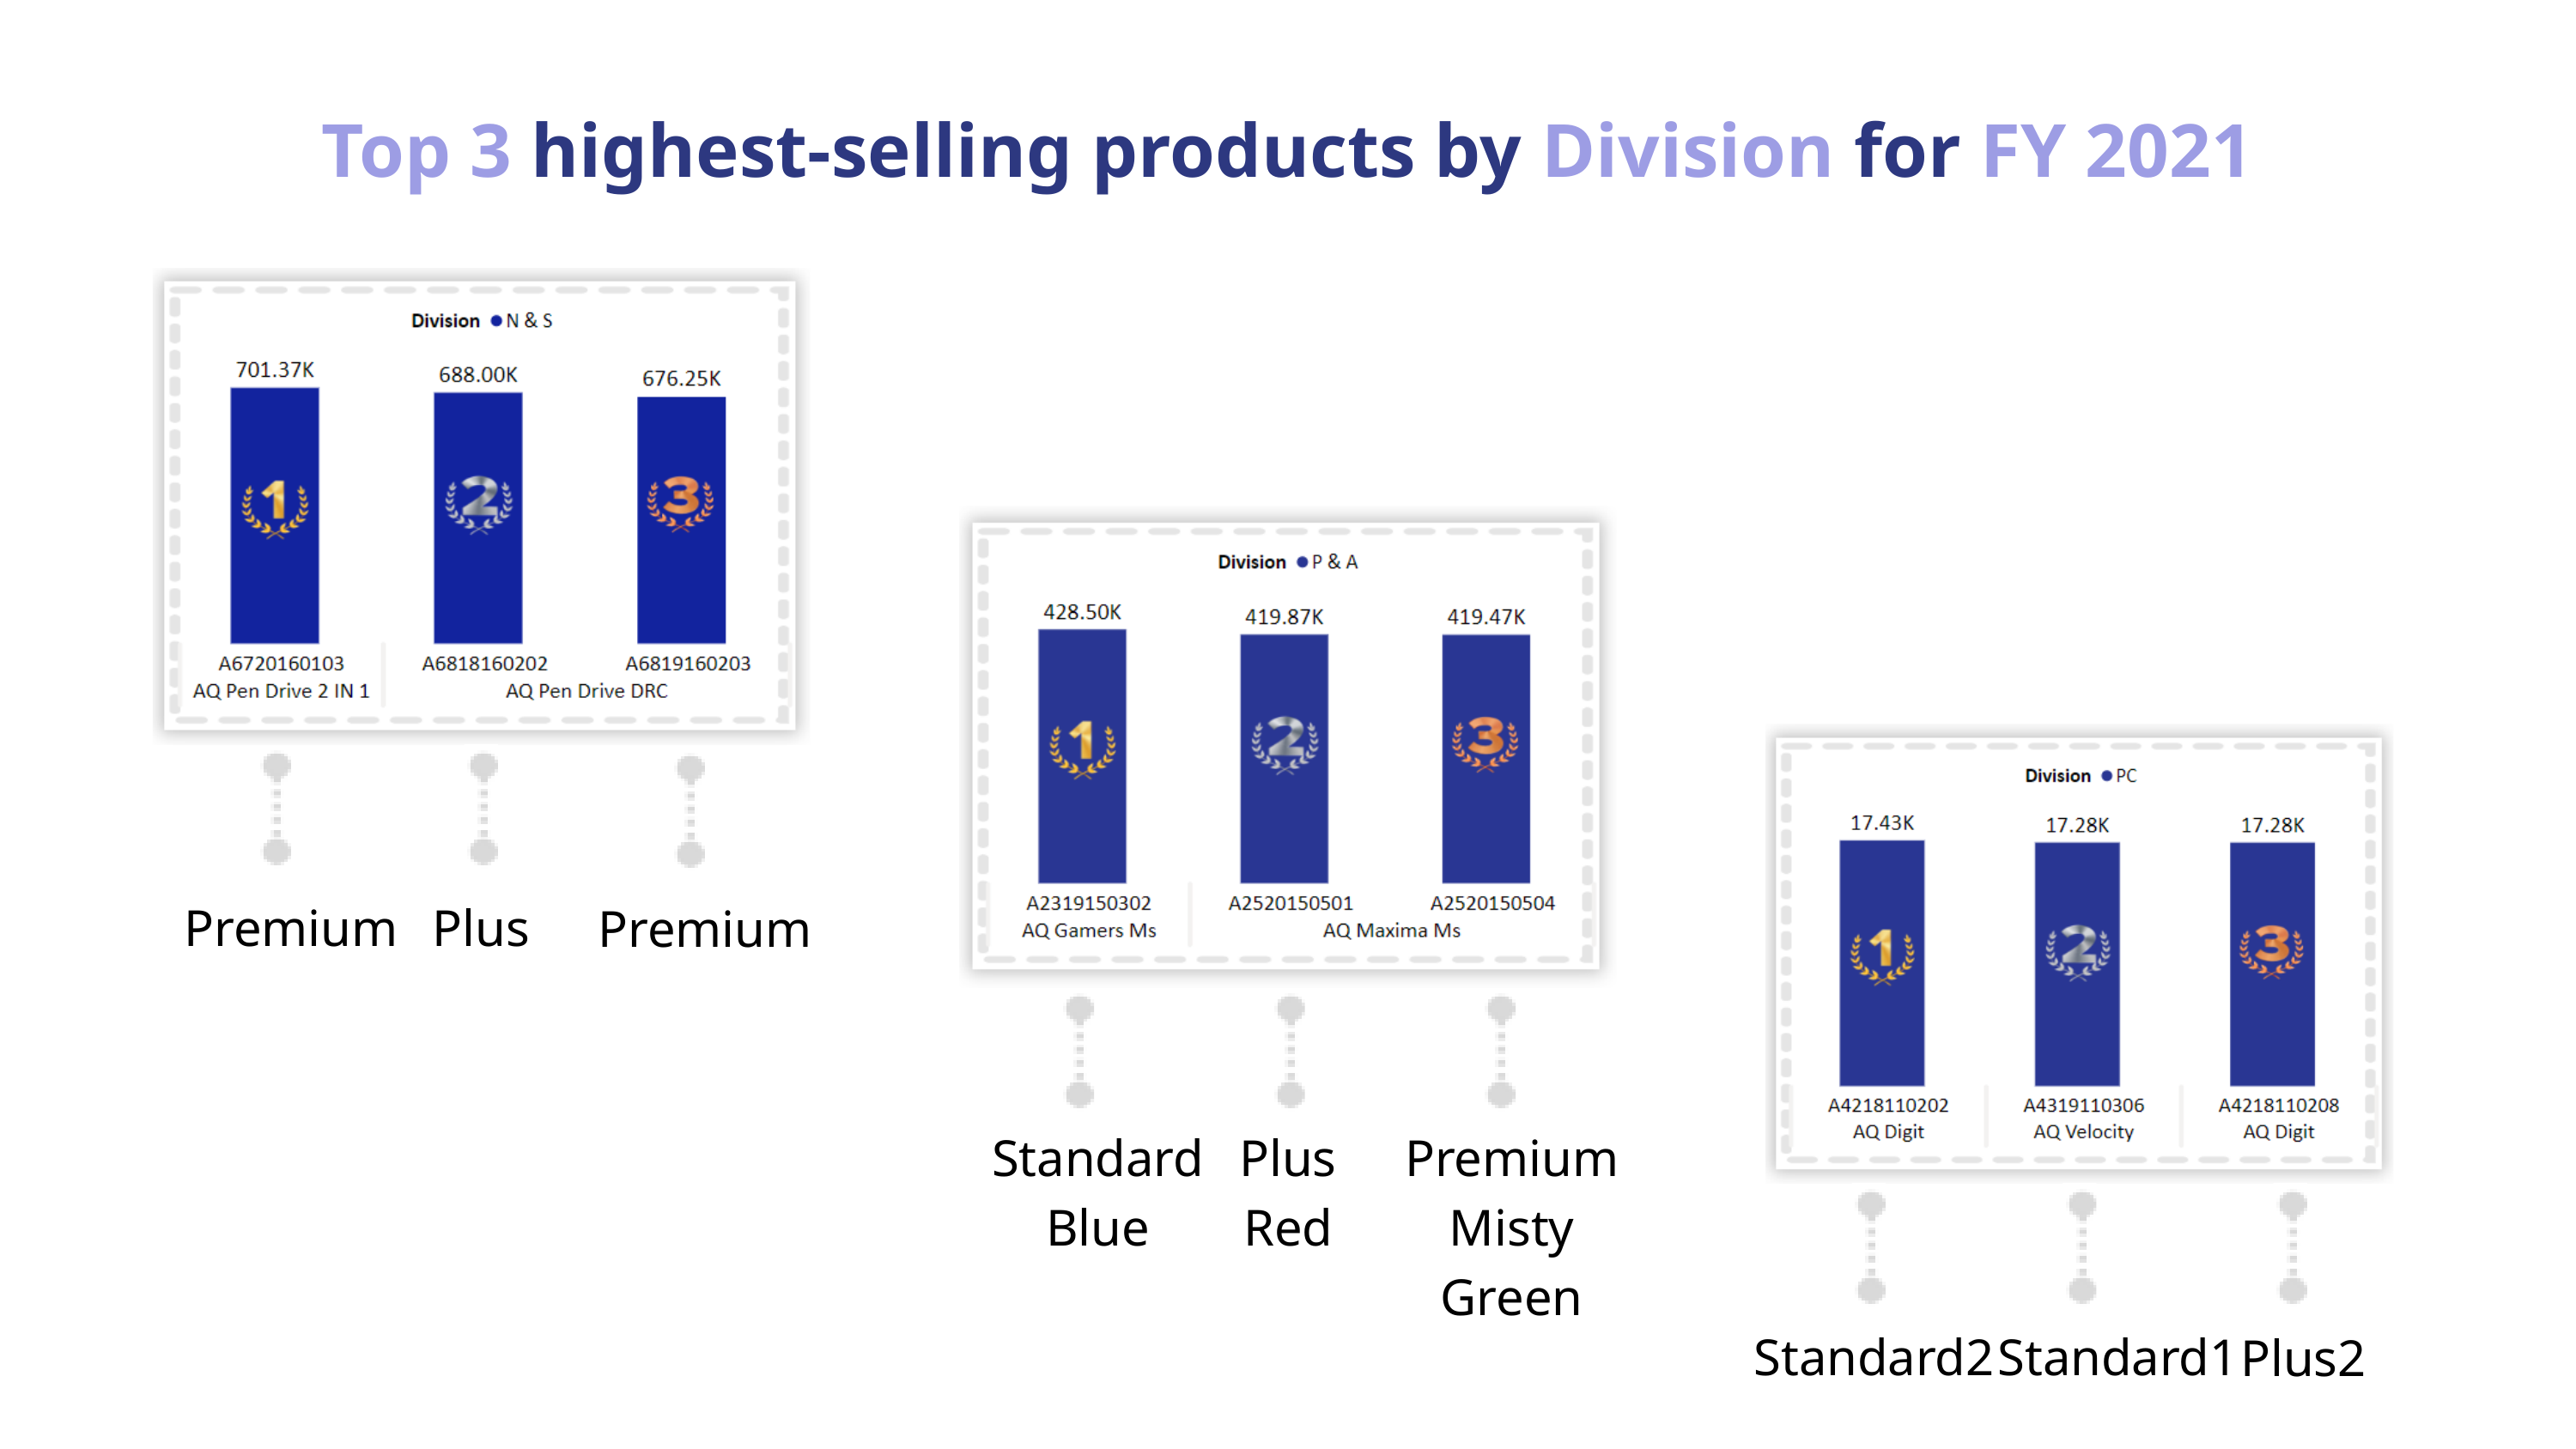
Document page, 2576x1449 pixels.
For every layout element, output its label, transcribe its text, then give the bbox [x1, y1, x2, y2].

text_box Standard Blue [974, 1116, 1164, 1256]
text_box [1481, 988, 1516, 1115]
text_box [2063, 1183, 2097, 1311]
text_box [464, 744, 498, 872]
text_box [1060, 988, 1095, 1115]
text_box [152, 268, 811, 745]
text_box Premium [167, 887, 358, 957]
text_box Top 3 highest-selling products by Division for FY 2021 [152, 88, 2424, 192]
text_box [1851, 1183, 1886, 1311]
text_box [257, 745, 291, 872]
text_box Standard1 [1994, 1316, 2241, 1386]
text_box Plus Red [1164, 1116, 1412, 1256]
text_box Plus2 [2179, 1317, 2427, 1386]
text_box [1271, 988, 1305, 1115]
text_box [959, 506, 1617, 988]
text_box Premium [581, 887, 829, 957]
text_box [2273, 1183, 2307, 1311]
text_box Premium Misty Green [1388, 1117, 1636, 1326]
text_box [671, 747, 705, 875]
text_box Plus [358, 887, 581, 957]
text_box Standard2 [1750, 1316, 1994, 1386]
text_box [1765, 724, 2394, 1184]
